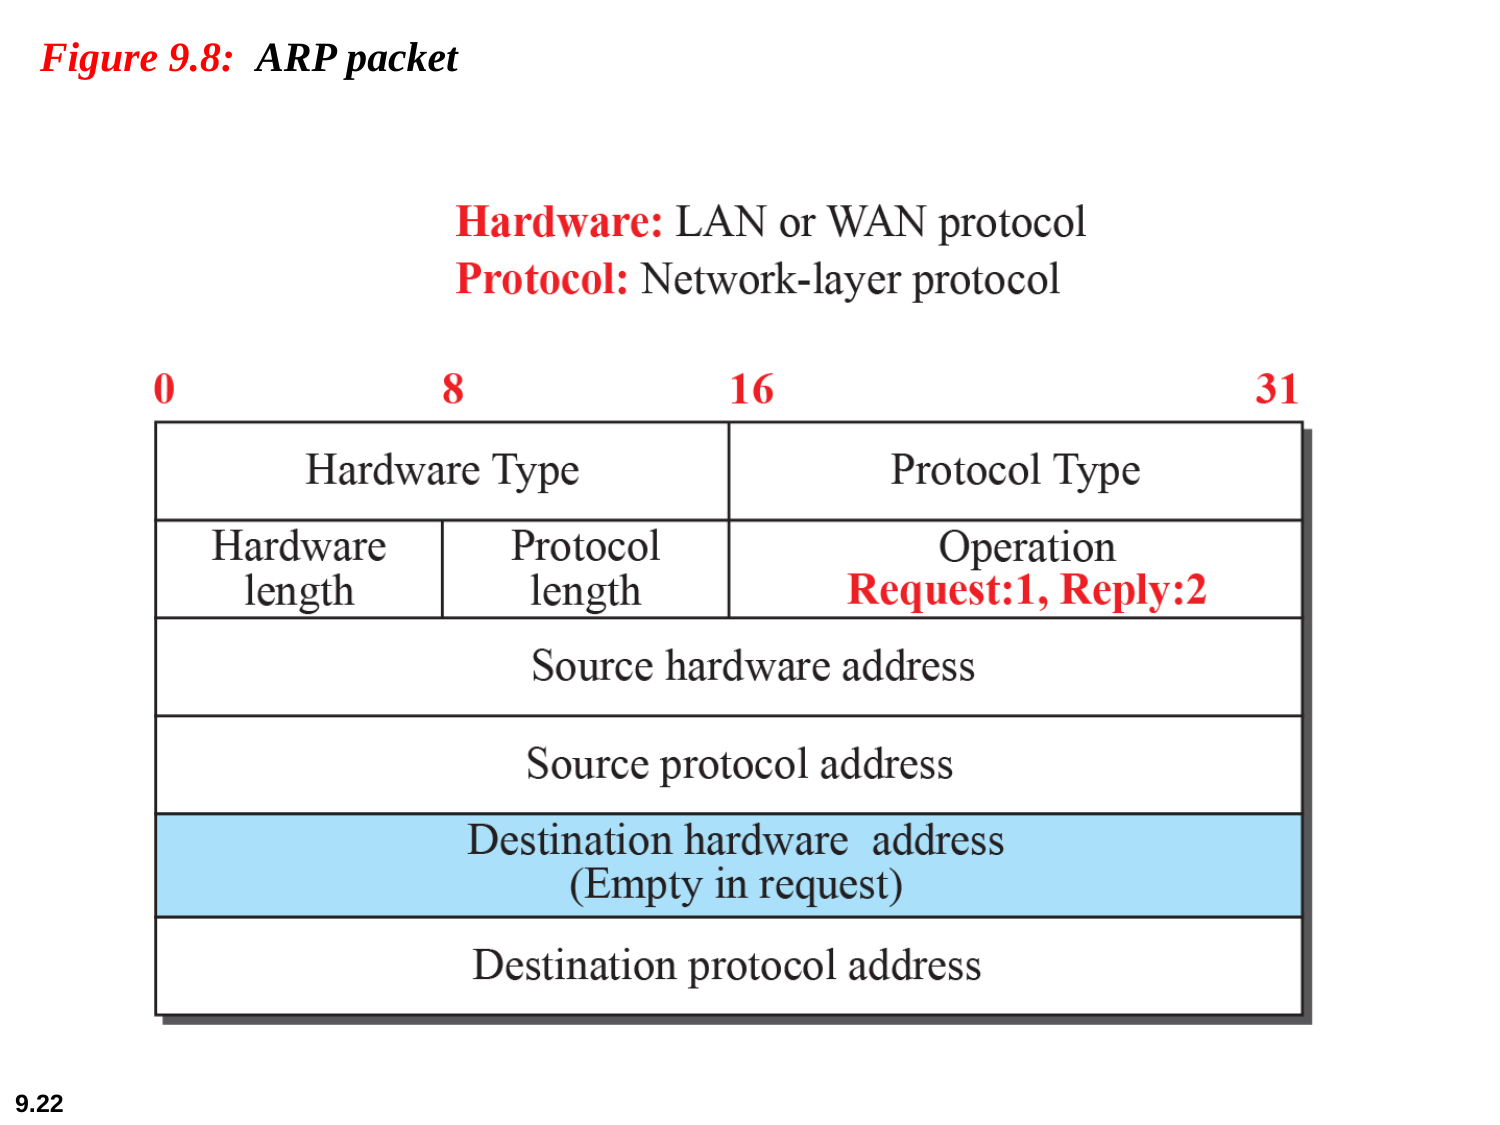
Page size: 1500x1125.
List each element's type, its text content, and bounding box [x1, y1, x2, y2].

picture [153, 367, 1313, 1026]
text_box Figure 9.8: ARP packet [24, 22, 1363, 87]
picture [455, 199, 1088, 307]
text_box 9.22 [0, 1049, 313, 1125]
